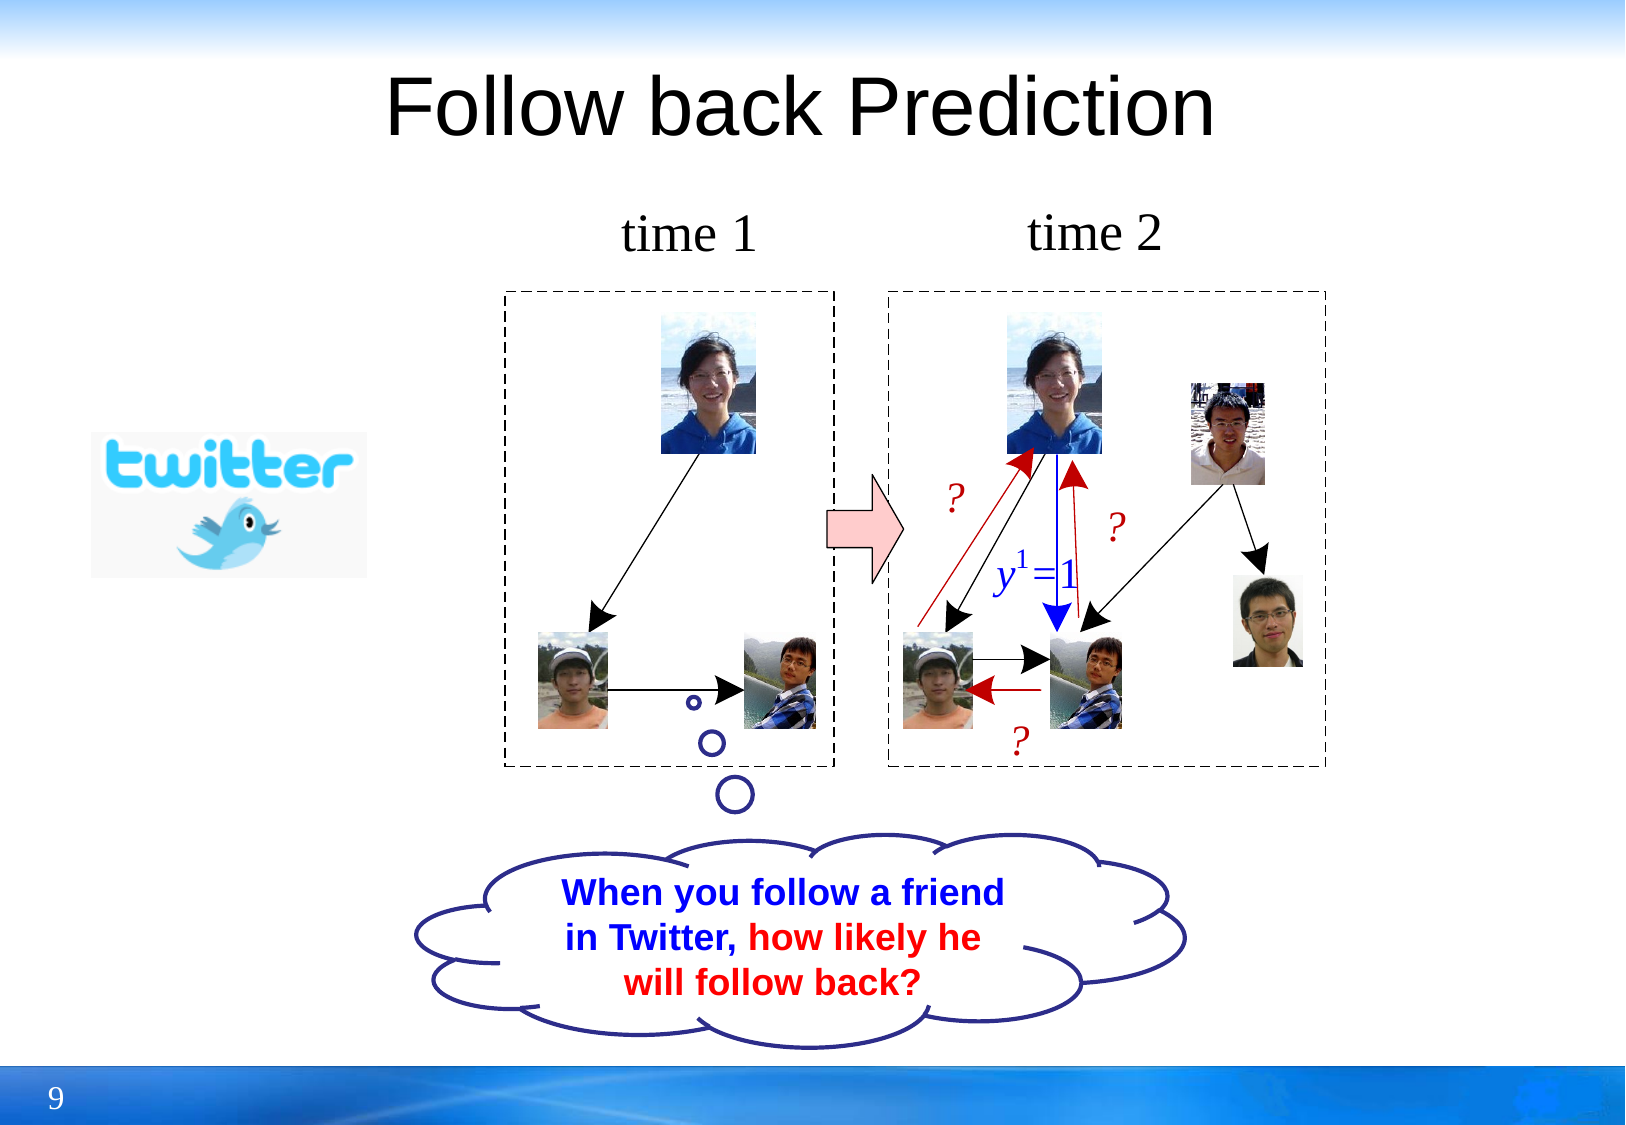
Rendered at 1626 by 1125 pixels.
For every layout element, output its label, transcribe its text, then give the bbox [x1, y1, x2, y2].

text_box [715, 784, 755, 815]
text_box When you follow a friend in Twitter, how likely he will follow back? [414, 832, 1187, 1050]
picture [497, 187, 1333, 776]
picture [0, 1066, 1625, 1125]
title Follow back Prediction [32, 36, 1570, 167]
picture [91, 432, 368, 578]
